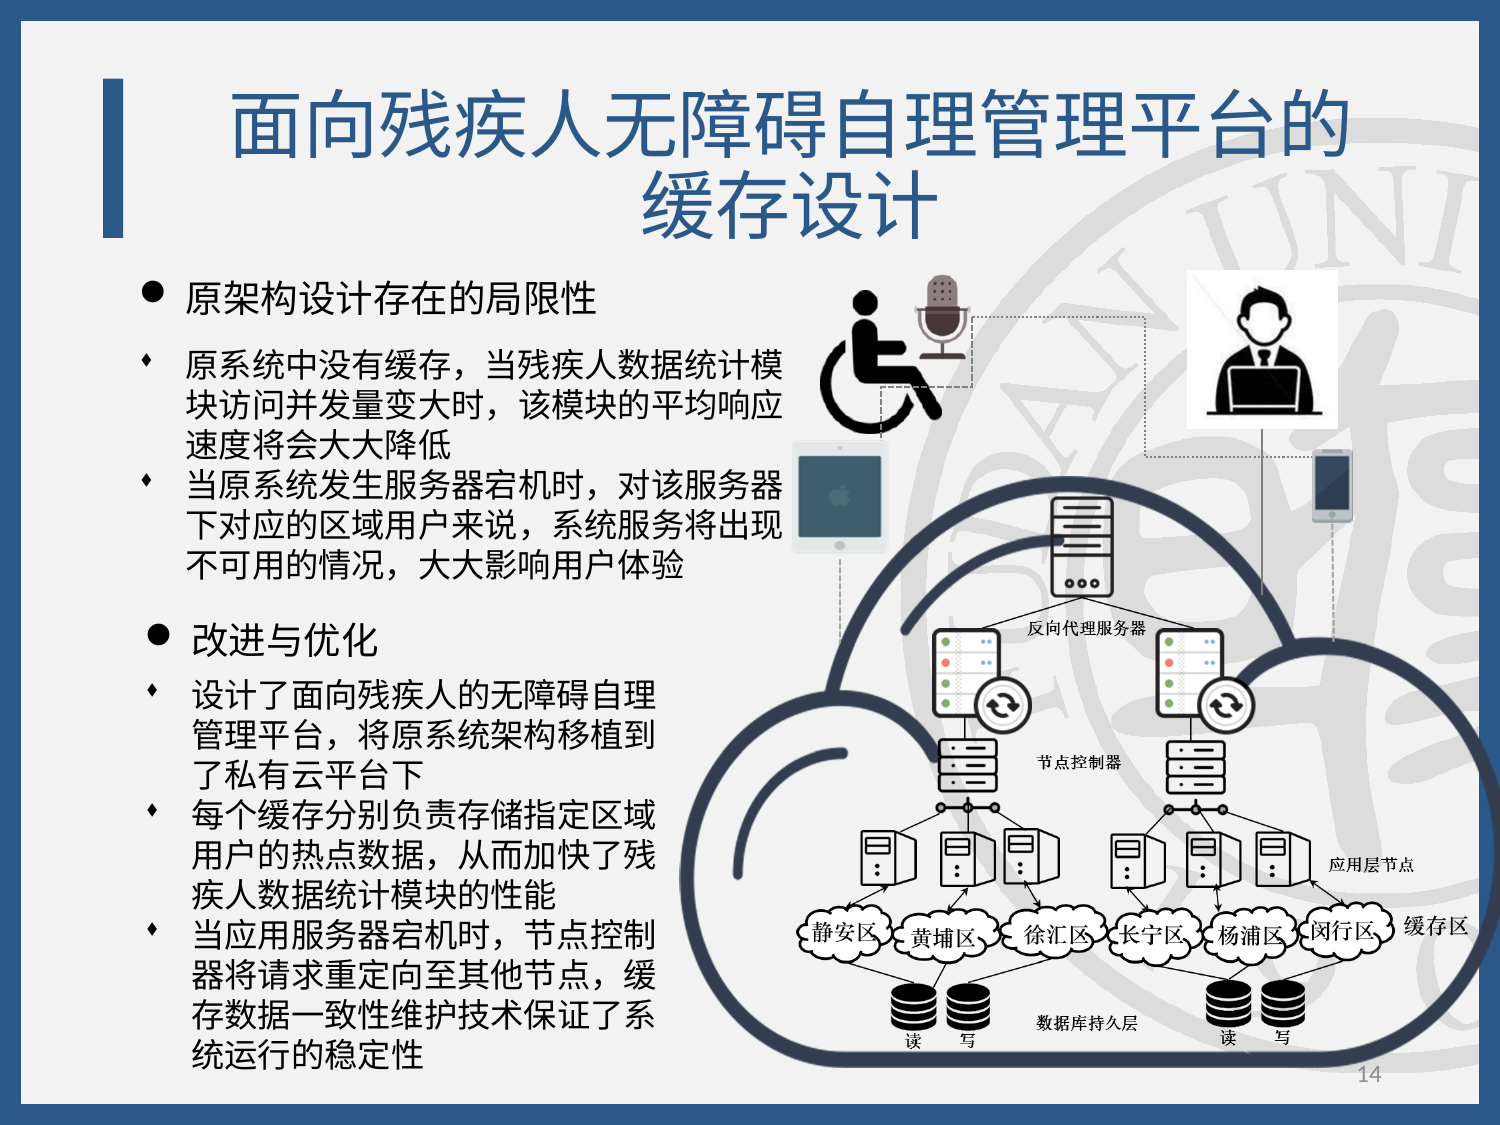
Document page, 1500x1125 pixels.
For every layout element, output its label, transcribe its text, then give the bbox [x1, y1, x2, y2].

slide_number 14 [1059, 1068, 1397, 1103]
text_box 改进与优化 设计了面向残疾人的无障碍自理管理平台，将原系统架构移植到了私有云平台下 每个缓存分别负责存储指定区域用户的热点数据，从而加快了残疾人数据统计模块的性能 当应用服务器宕机时，节点控制器将请求重定向至其他节点，缓存数据一致性维护技术保证了系统运行的稳定性 [129, 609, 676, 1082]
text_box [679, 270, 1500, 1068]
text_box 原架构设计存在的局限性 原系统中没有缓存，当残疾人数据统计模块访问并发量变大时，该模块的平均响应速度将会大大降低 当原系统发生服务器宕机时，对该服务器下对应的区域用户来说，系统服务将出现不可用的情况，大大影响用户体验 [123, 267, 821, 592]
title 面向残疾人无障碍自理管理平台的 缓存设计 [123, 59, 1459, 270]
